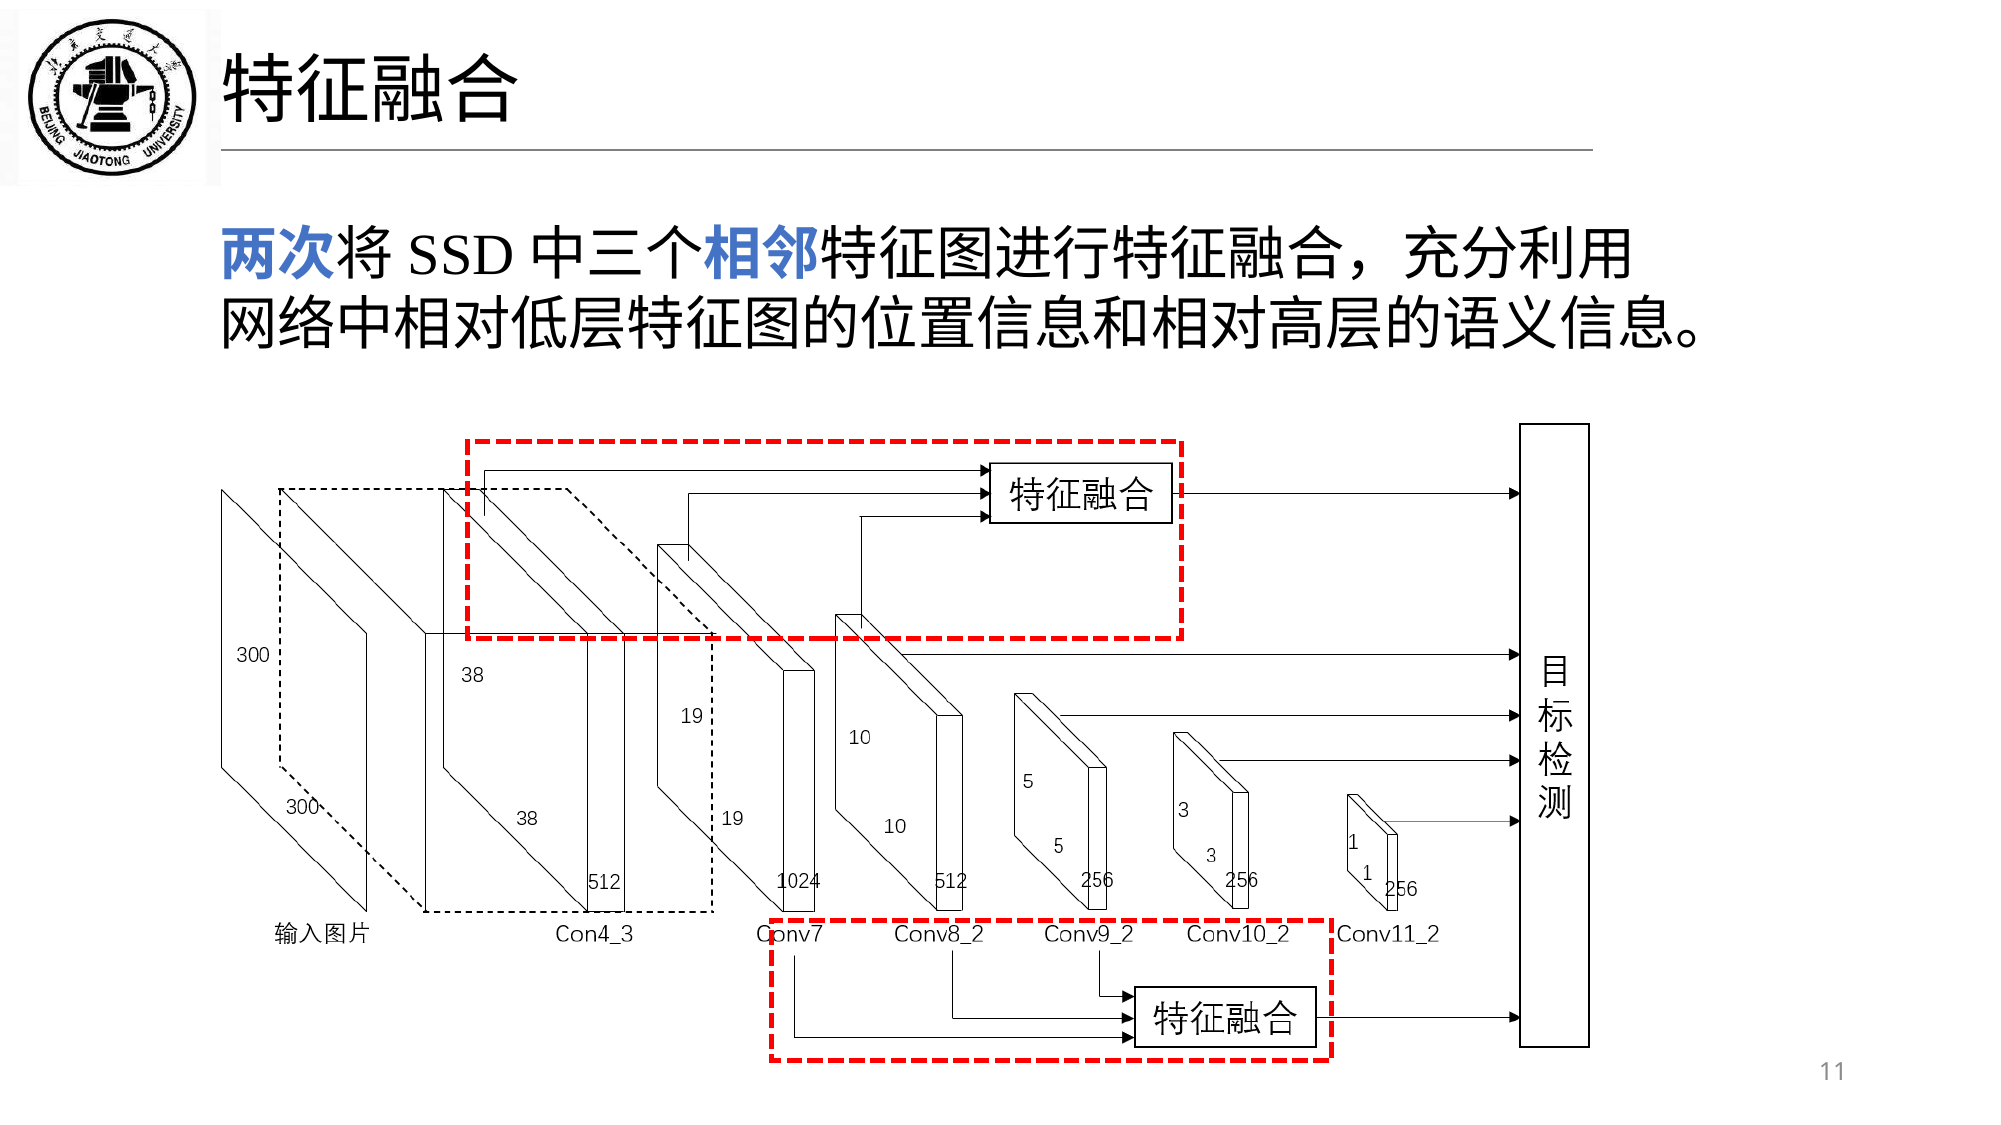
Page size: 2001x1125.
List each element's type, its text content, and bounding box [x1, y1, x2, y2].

text_box 特征融合 [222, 34, 536, 140]
slide_number 11 [1412, 1042, 1863, 1103]
text_box 两次将SSD中三个相邻特征图进行特征融合，充分利用网络中相对低层特征图的位置信息和相对高层的语义信息。 [204, 208, 1692, 364]
picture [0, 9, 222, 186]
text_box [221, 423, 1595, 1061]
